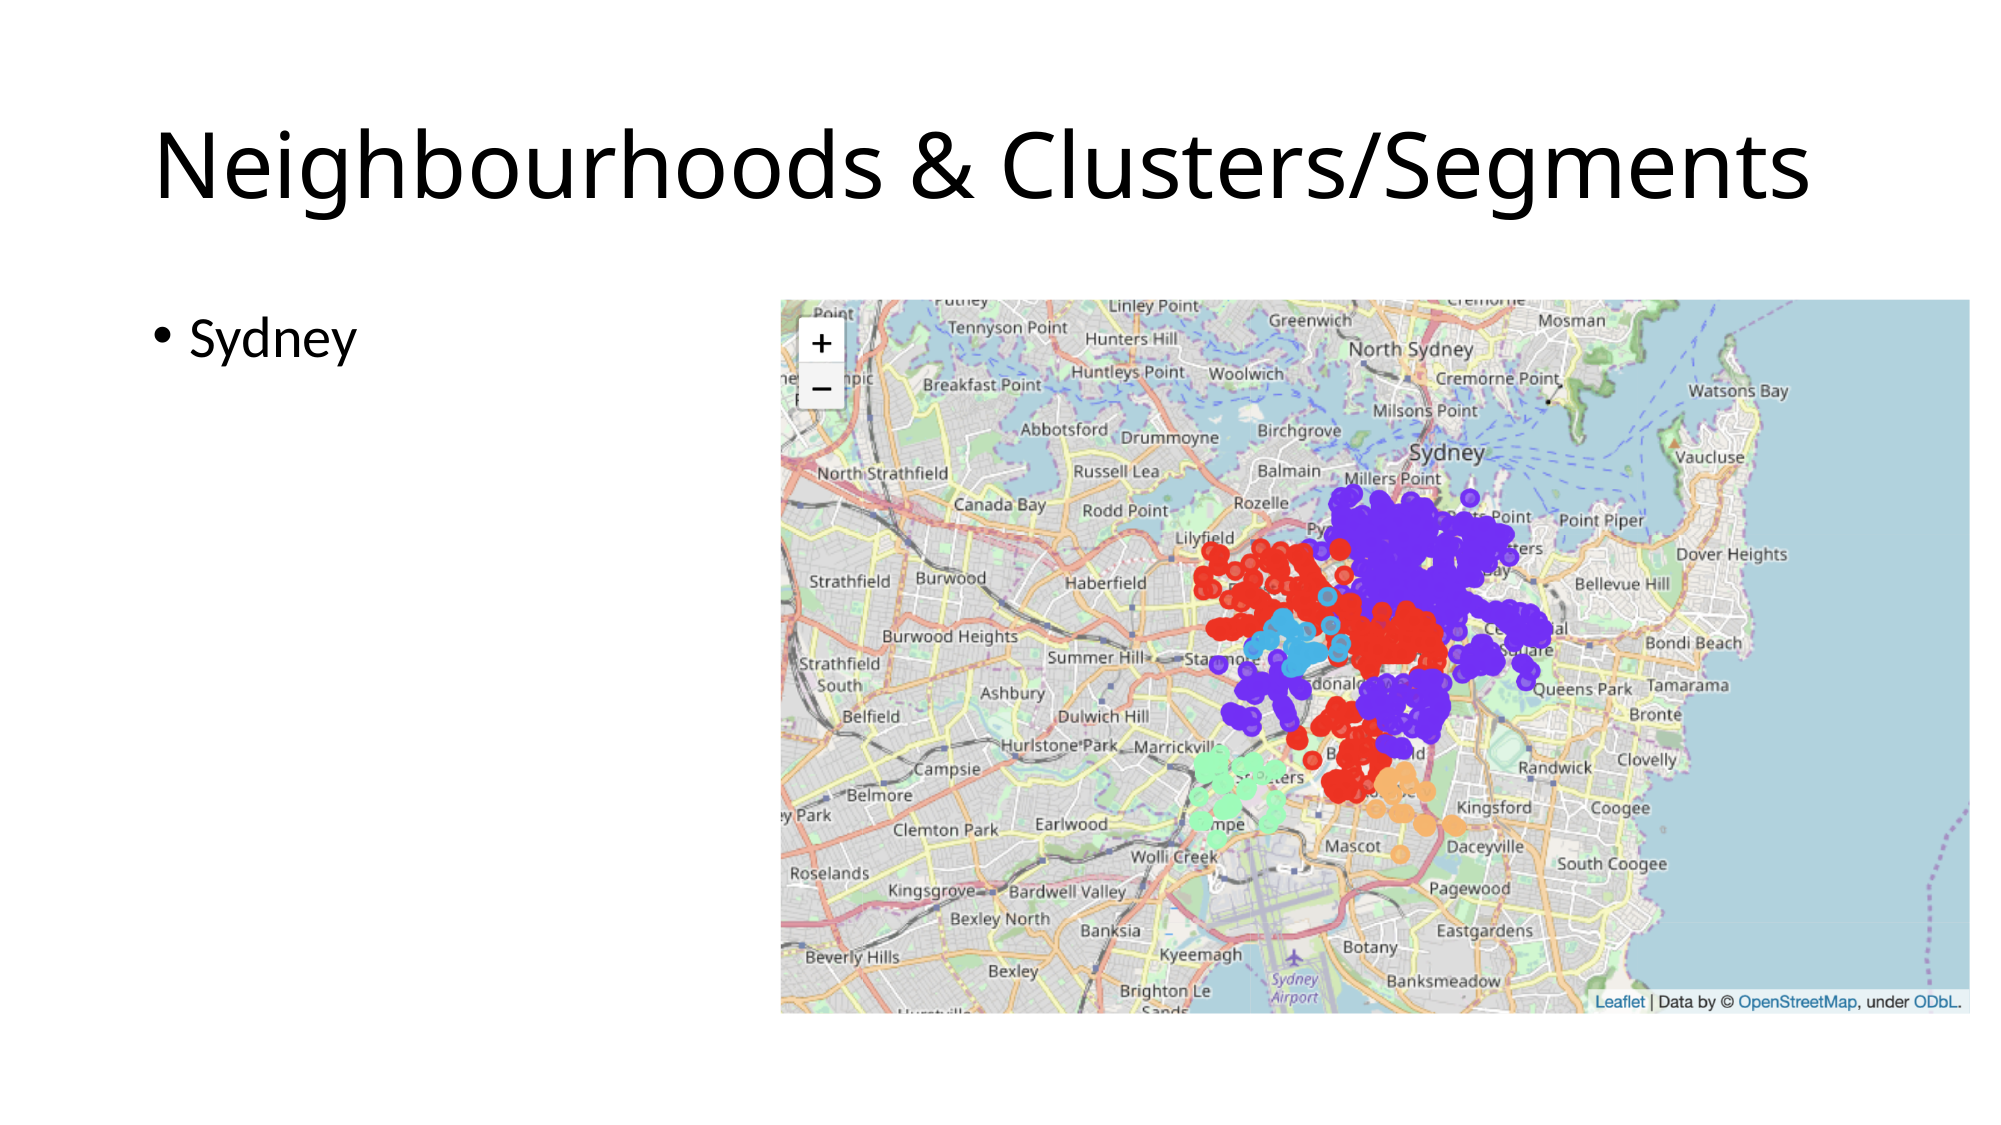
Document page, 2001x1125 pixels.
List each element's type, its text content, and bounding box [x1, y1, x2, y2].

picture [778, 299, 1971, 1014]
list Sydney [137, 299, 778, 1014]
title Neighbourhoods & Clusters/Segments [137, 59, 1863, 278]
